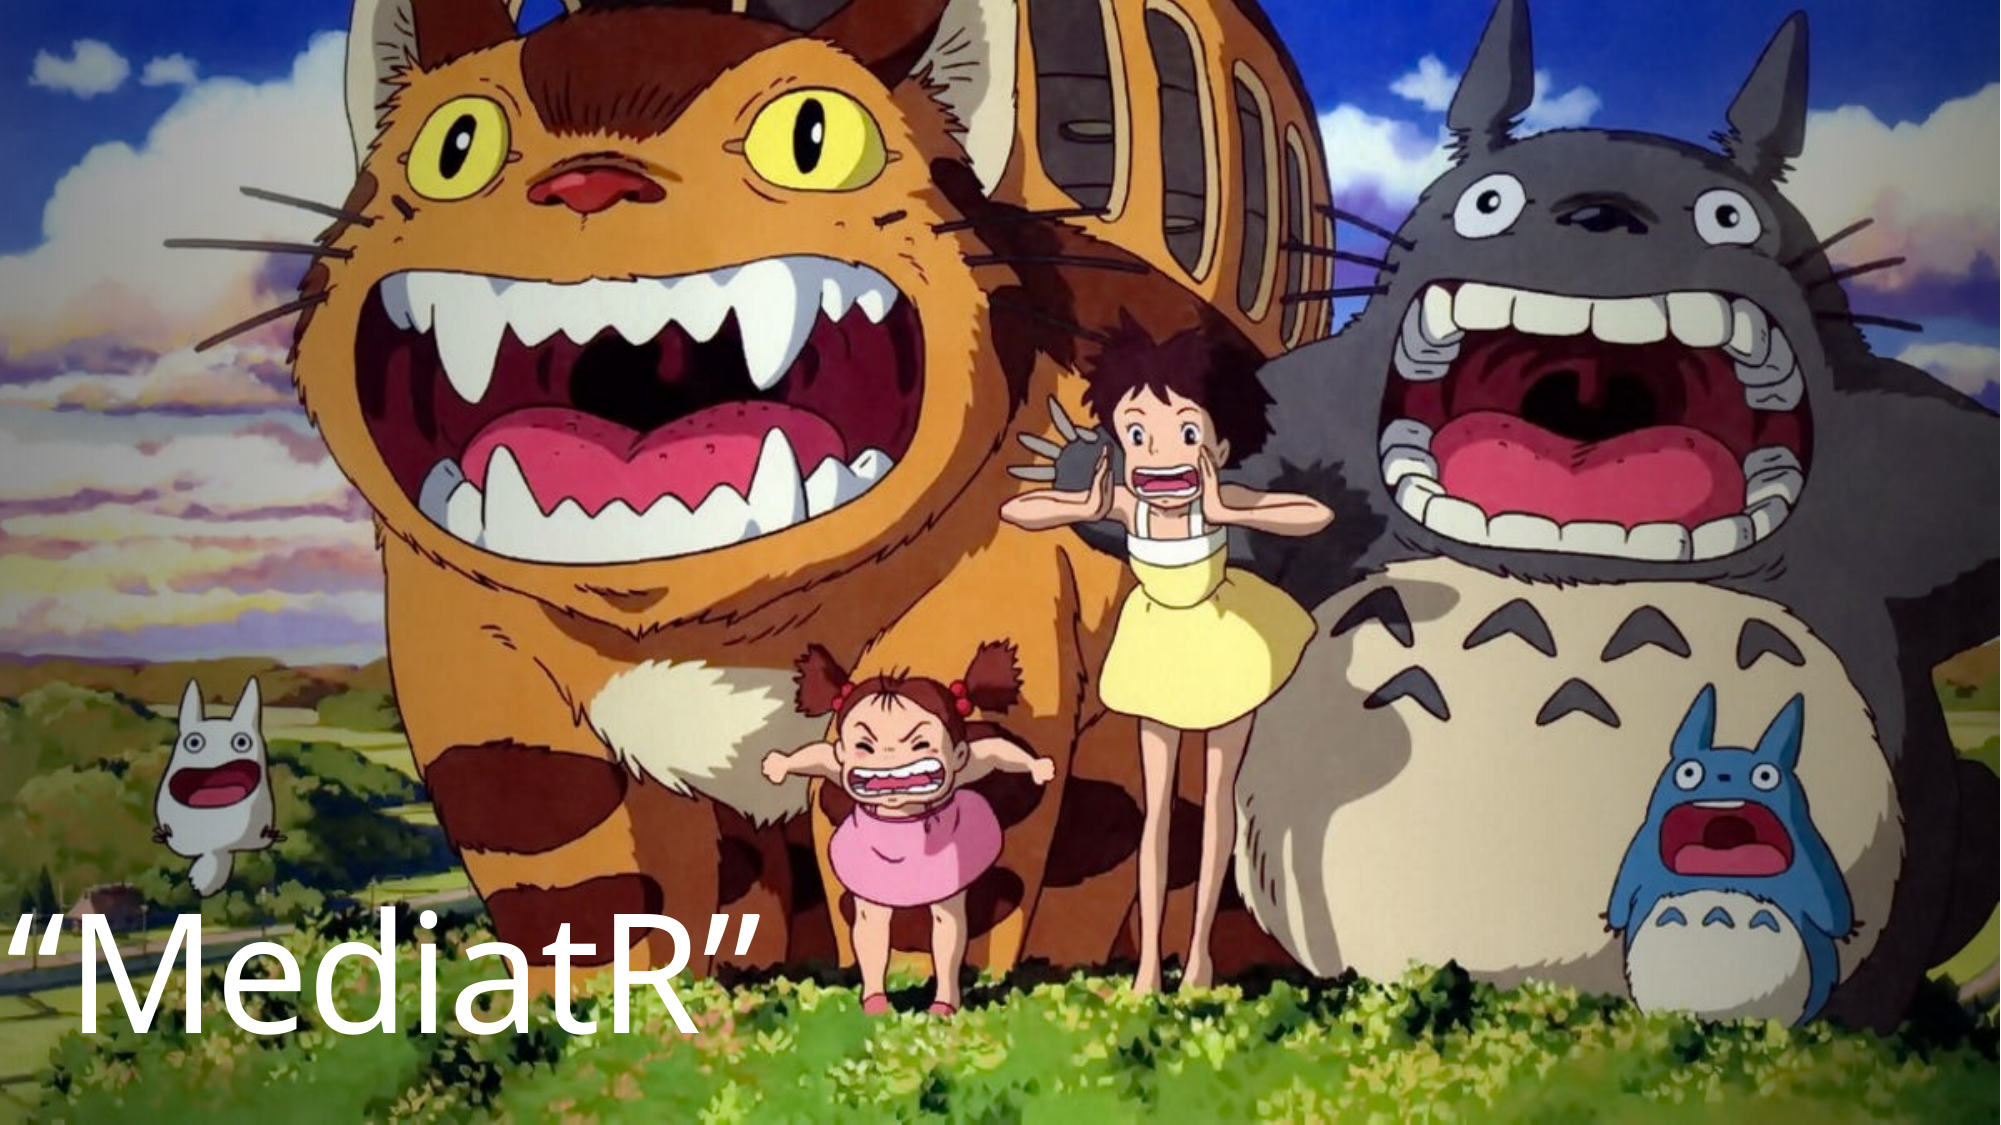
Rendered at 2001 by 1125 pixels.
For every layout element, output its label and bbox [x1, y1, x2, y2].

list [0, 0, 2000, 1125]
